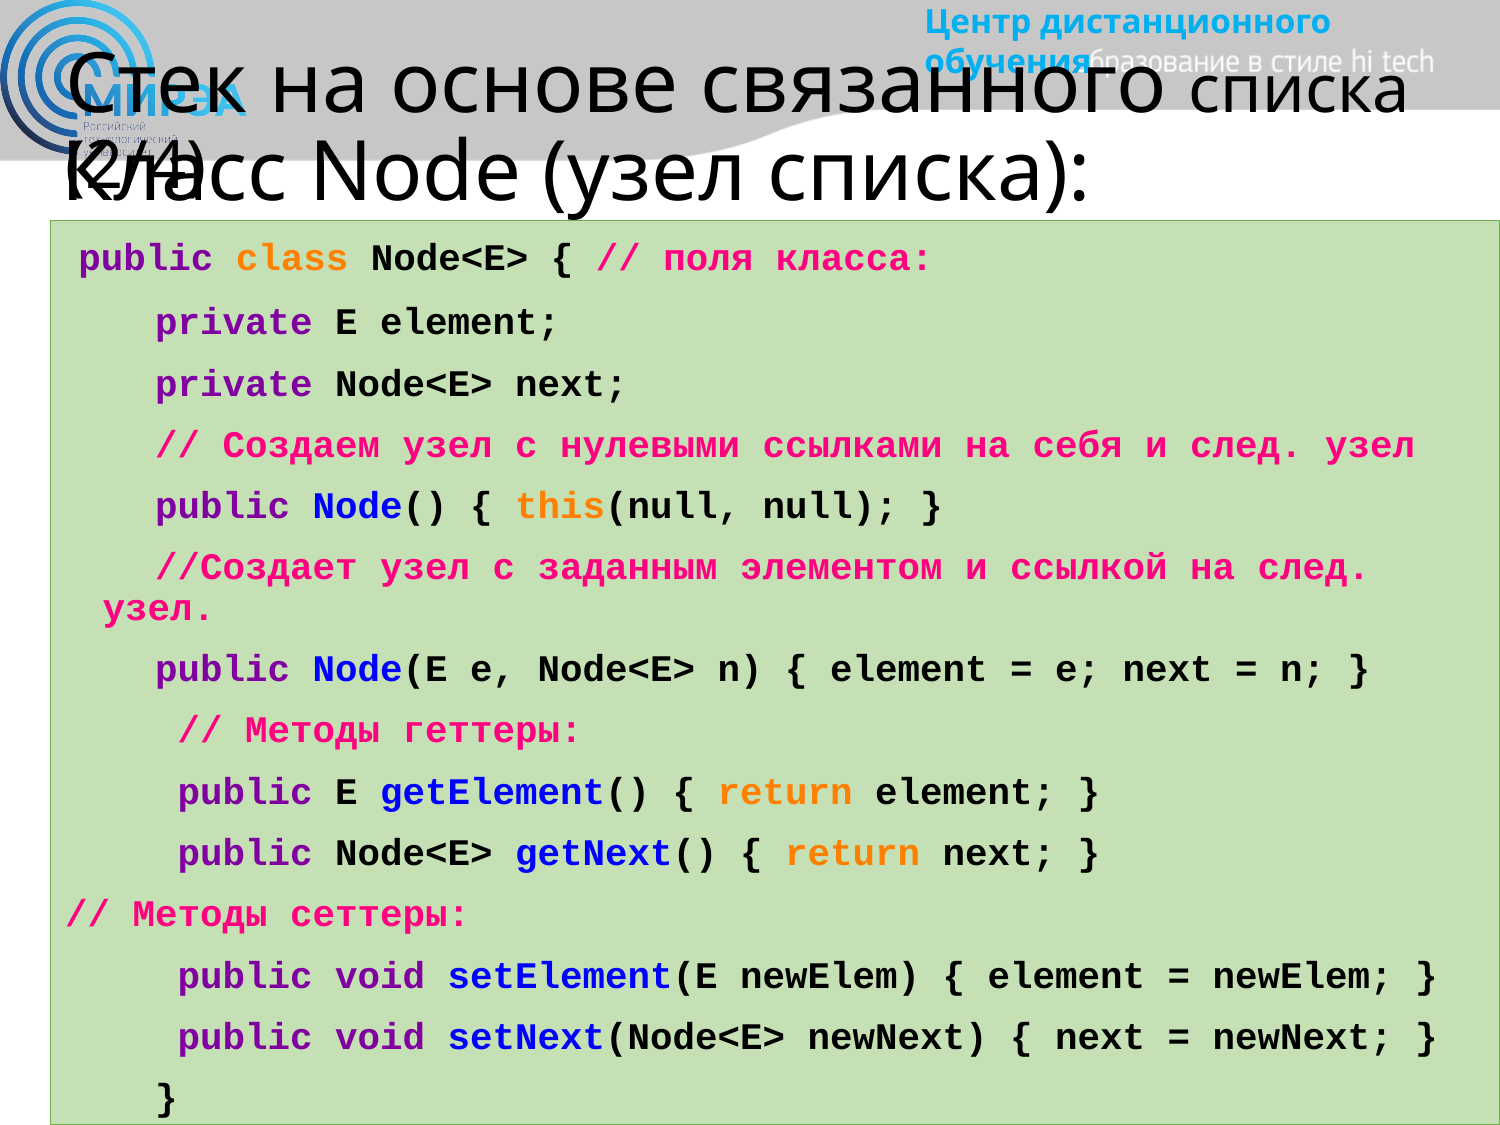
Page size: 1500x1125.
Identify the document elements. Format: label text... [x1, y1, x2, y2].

picture [0, 0, 247, 159]
title Стек на основе связанного списка (2/4) [50, 33, 1445, 176]
text_box Класс Node (узел списка): [46, 109, 1288, 225]
list public class Node<E> { // поля класса: private E element; private Node<E> next; // Создаем узел с нулевыми ссылками на себя и след. узел public Node() { this(null, null); } //Создает узел с заданным элементом и ссылкой на след. узел. public Node(E e, Node<E> n) { element = e; next = n; } // Методы геттеры: public E getElement() { return element; } public Node<E> getNext() { return next; } // Методы сеттеры: public void setElement(E newElem) { element = newElem; } public void setNext(Node<E> newNext) { next = newNext; } } [50, 220, 1500, 1125]
